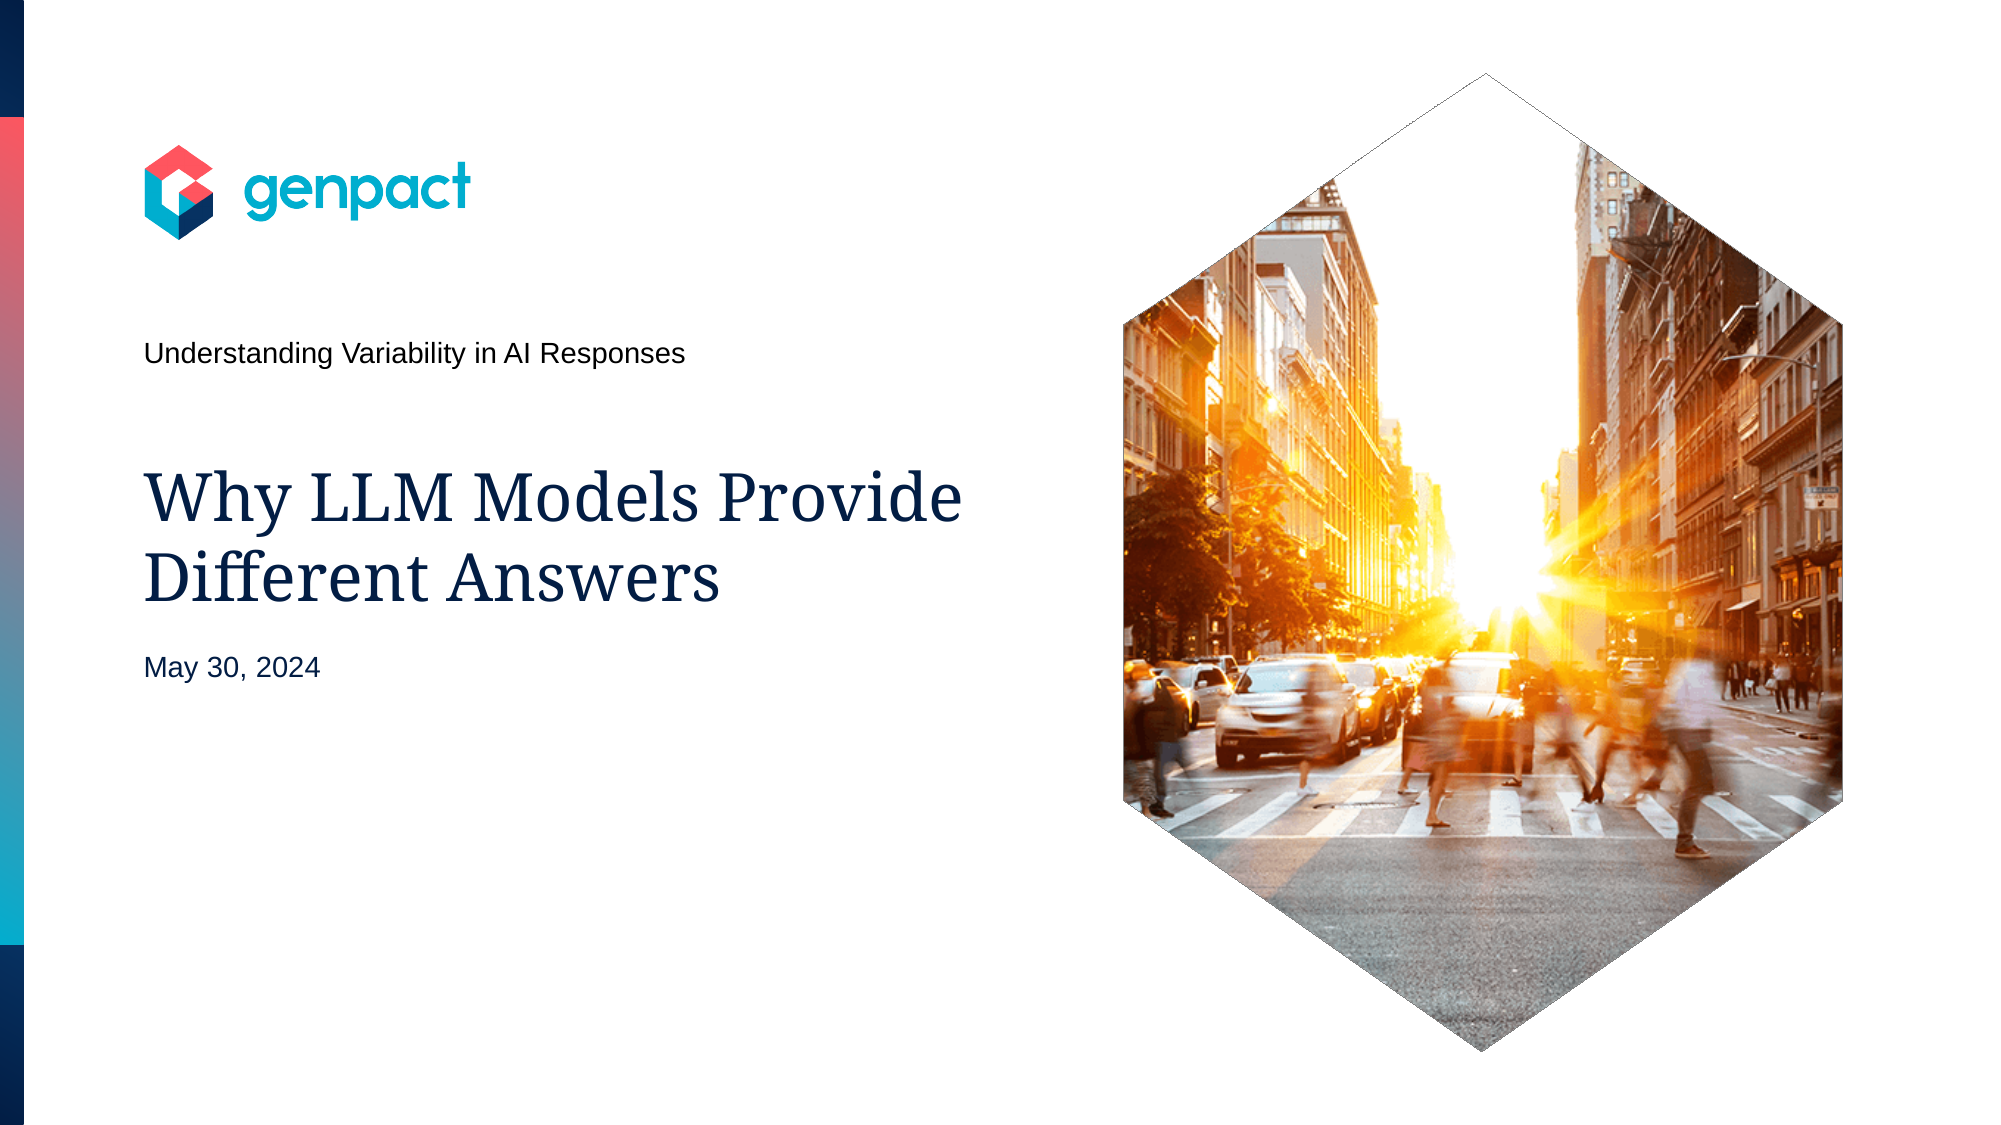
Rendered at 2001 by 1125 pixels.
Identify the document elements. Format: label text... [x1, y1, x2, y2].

picture [1123, 73, 1843, 1052]
list May 30, 2024 [143, 647, 801, 743]
picture [97, 97, 518, 288]
list Understanding Variability in AI Responses [143, 332, 801, 395]
title Why LLM Models Provide Different Answers [143, 455, 1000, 615]
